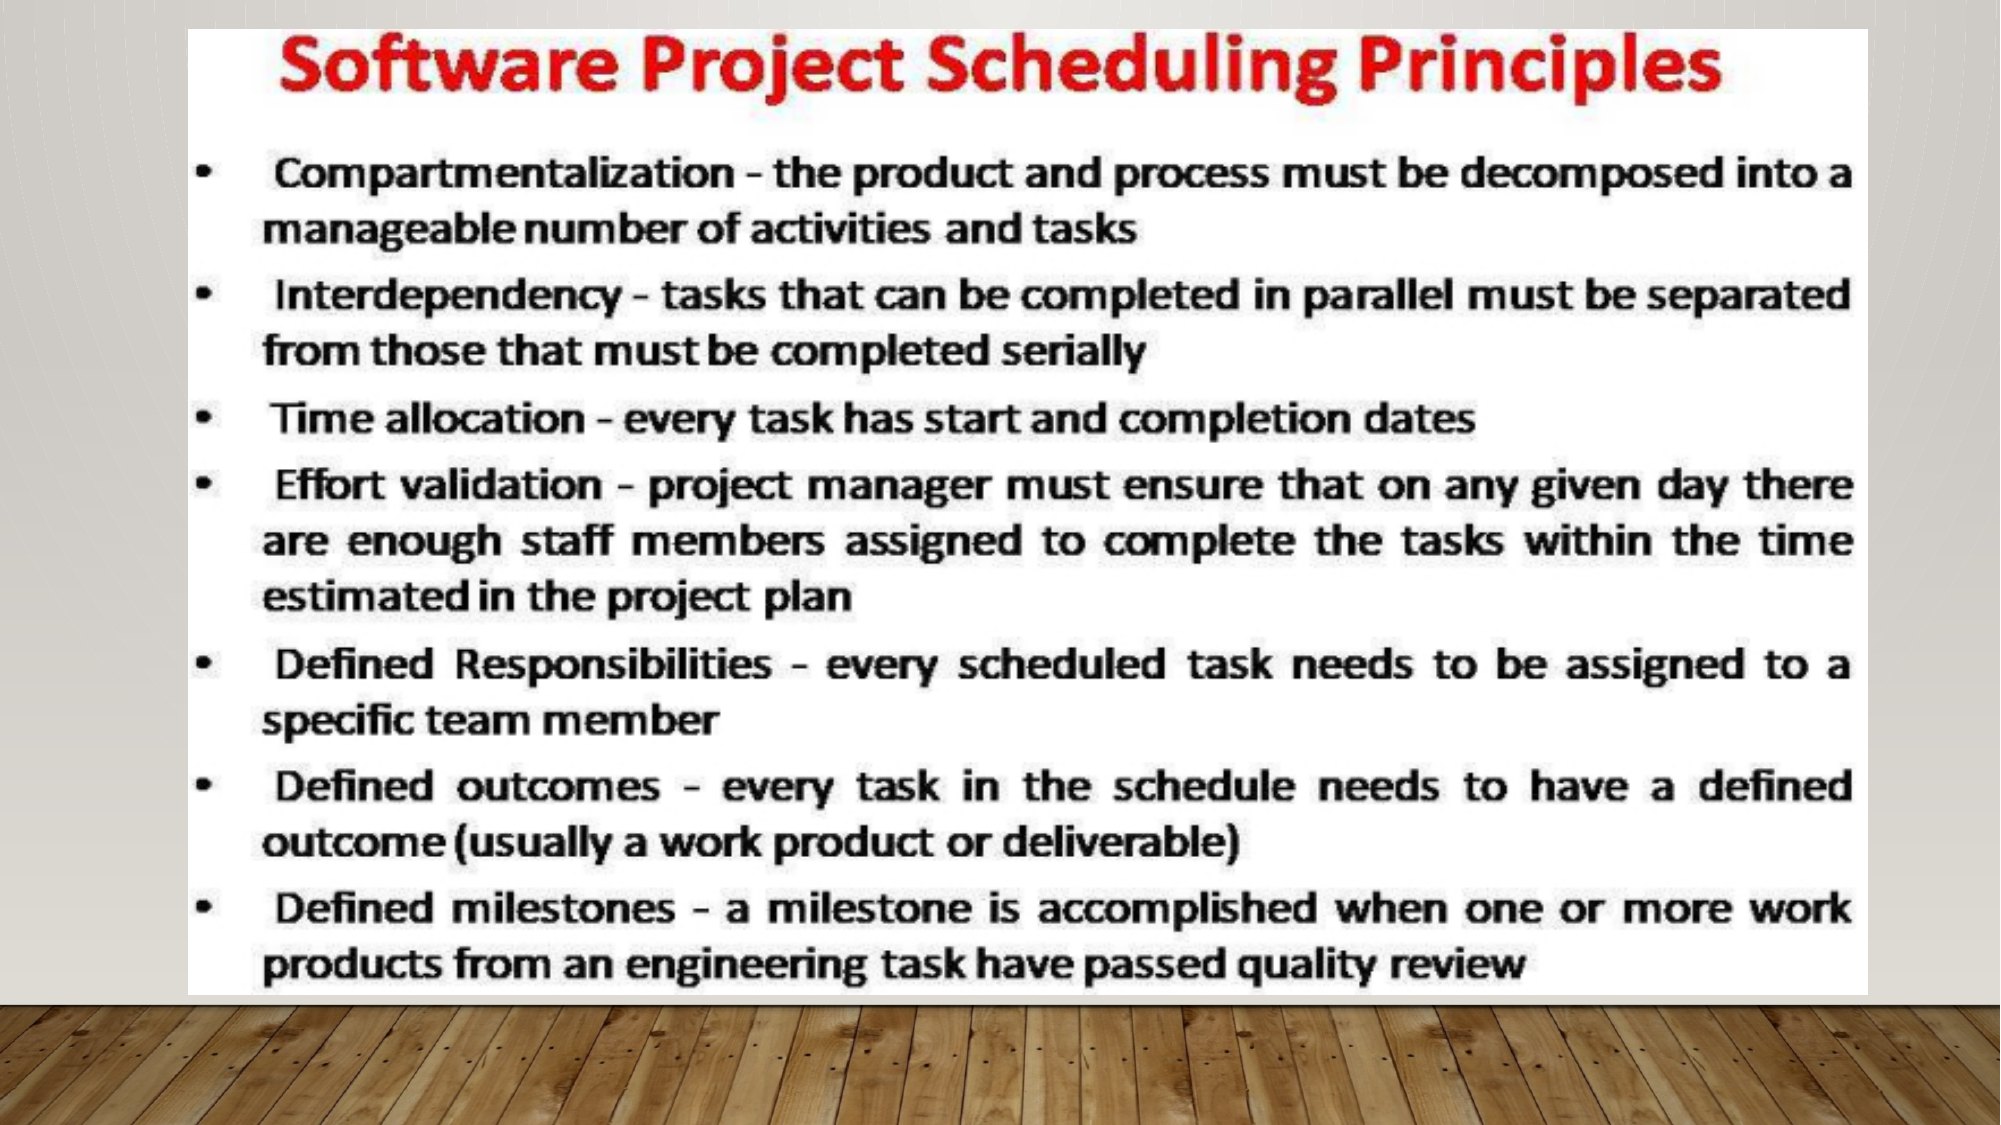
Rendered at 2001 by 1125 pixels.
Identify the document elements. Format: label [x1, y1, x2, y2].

picture [187, 29, 1868, 996]
picture [0, 1005, 2000, 1125]
